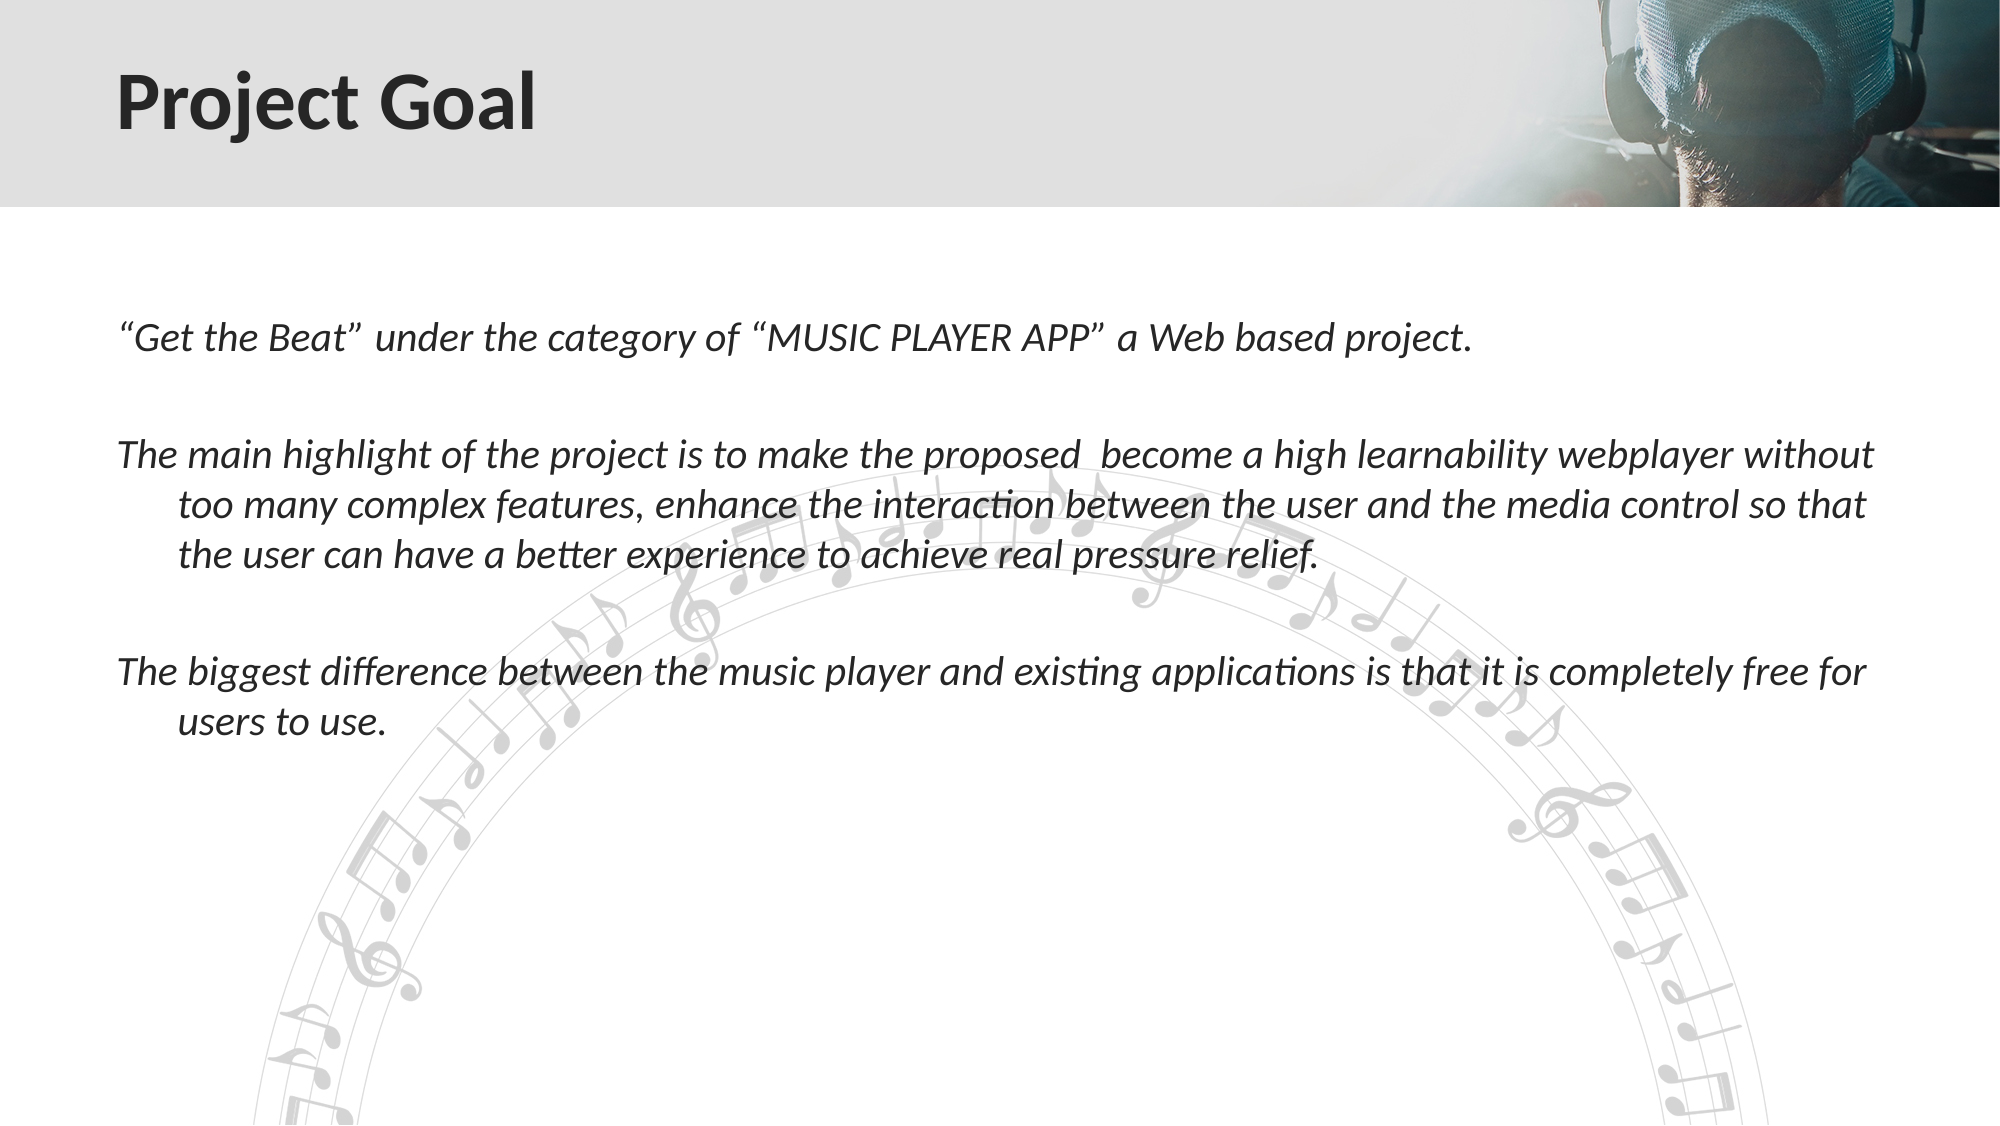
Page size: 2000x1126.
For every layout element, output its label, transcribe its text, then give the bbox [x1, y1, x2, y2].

list “Get the Beat” under the category of “MUSIC PLAYER APP” a Web based project. The main highlight of the project is to make the proposed become a high learnability webplayer without too many complex features, enhance the interaction between the user and the media control so that the user can have a better experience to achieve real pressure relief. The biggest difference between the music player and existing applications is that it is completely free for users to use. [99, 243, 1900, 1036]
title Project Goal [99, 31, 1900, 163]
picture [0, 0, 2000, 1125]
